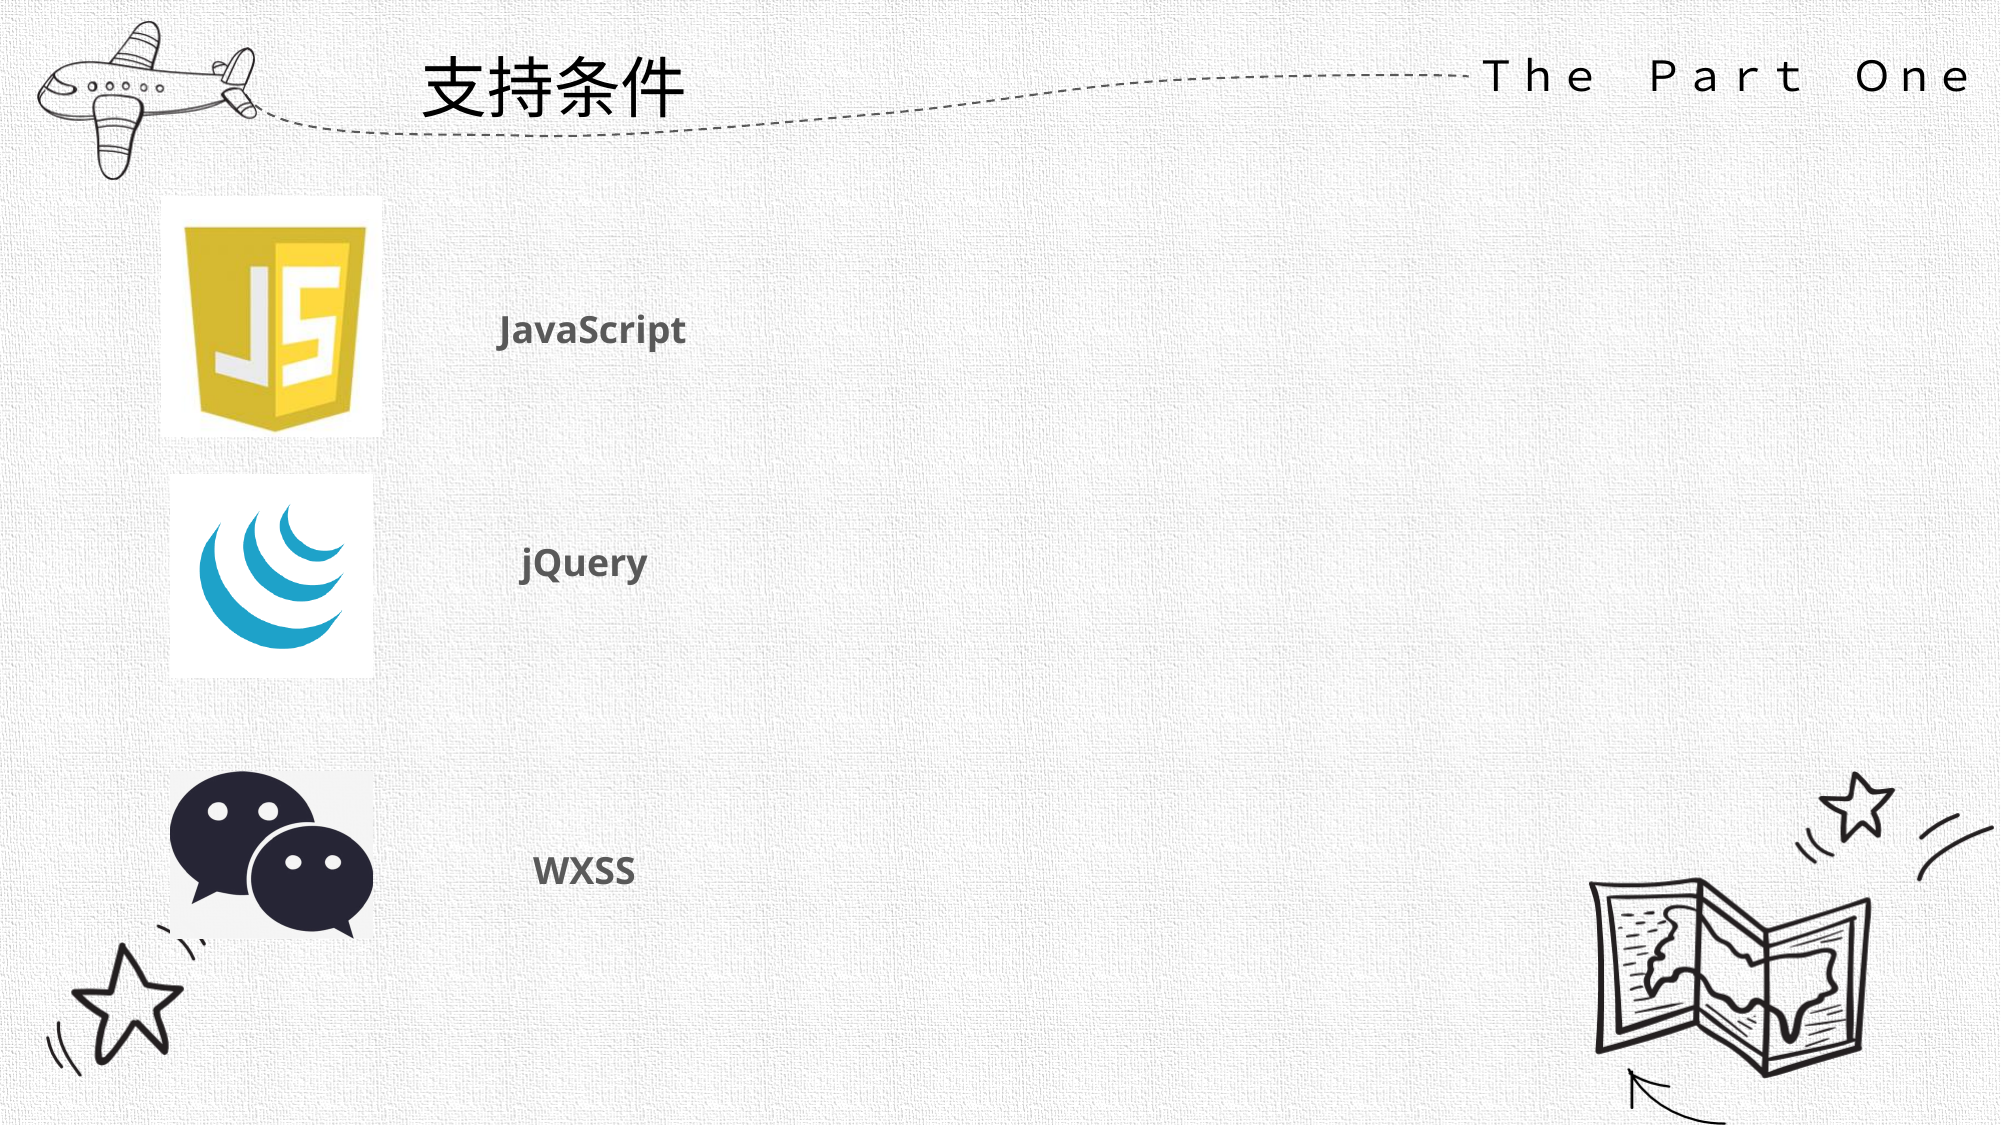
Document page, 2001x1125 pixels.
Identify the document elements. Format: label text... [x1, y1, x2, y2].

text_box JavaScript [382, 276, 805, 359]
picture [0, 0, 2001, 1125]
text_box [37, 21, 2000, 180]
text_box WXSS [373, 817, 796, 900]
text_box jQuery [373, 509, 796, 592]
